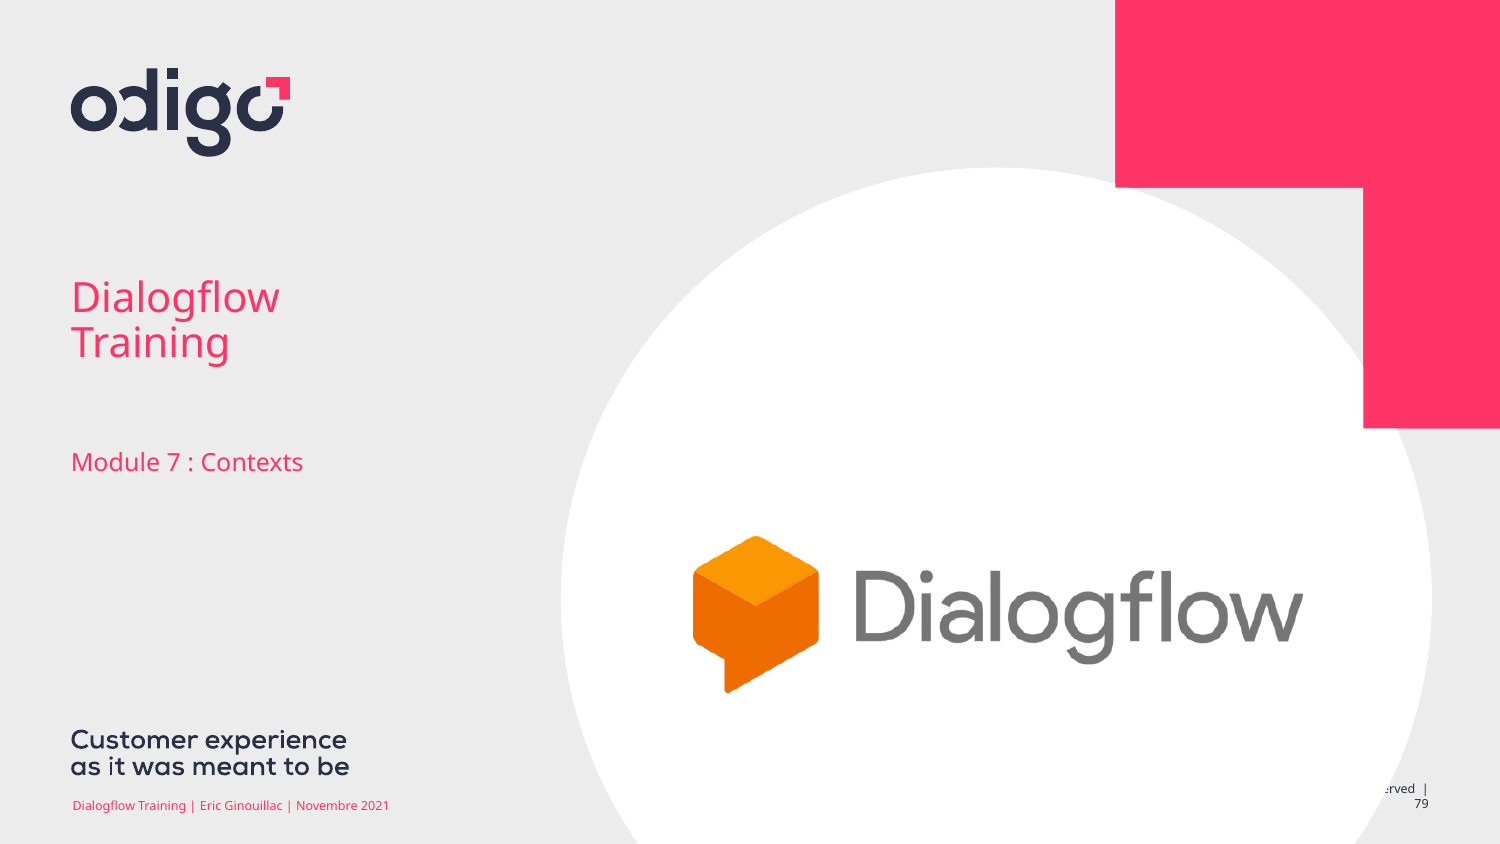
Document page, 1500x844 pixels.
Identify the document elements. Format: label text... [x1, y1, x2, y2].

text_box [1115, 0, 1500, 429]
title Dialogflow Training [0, 247, 567, 442]
text_box [559, 166, 1434, 844]
list Module 7 : Contexts [0, 442, 567, 517]
